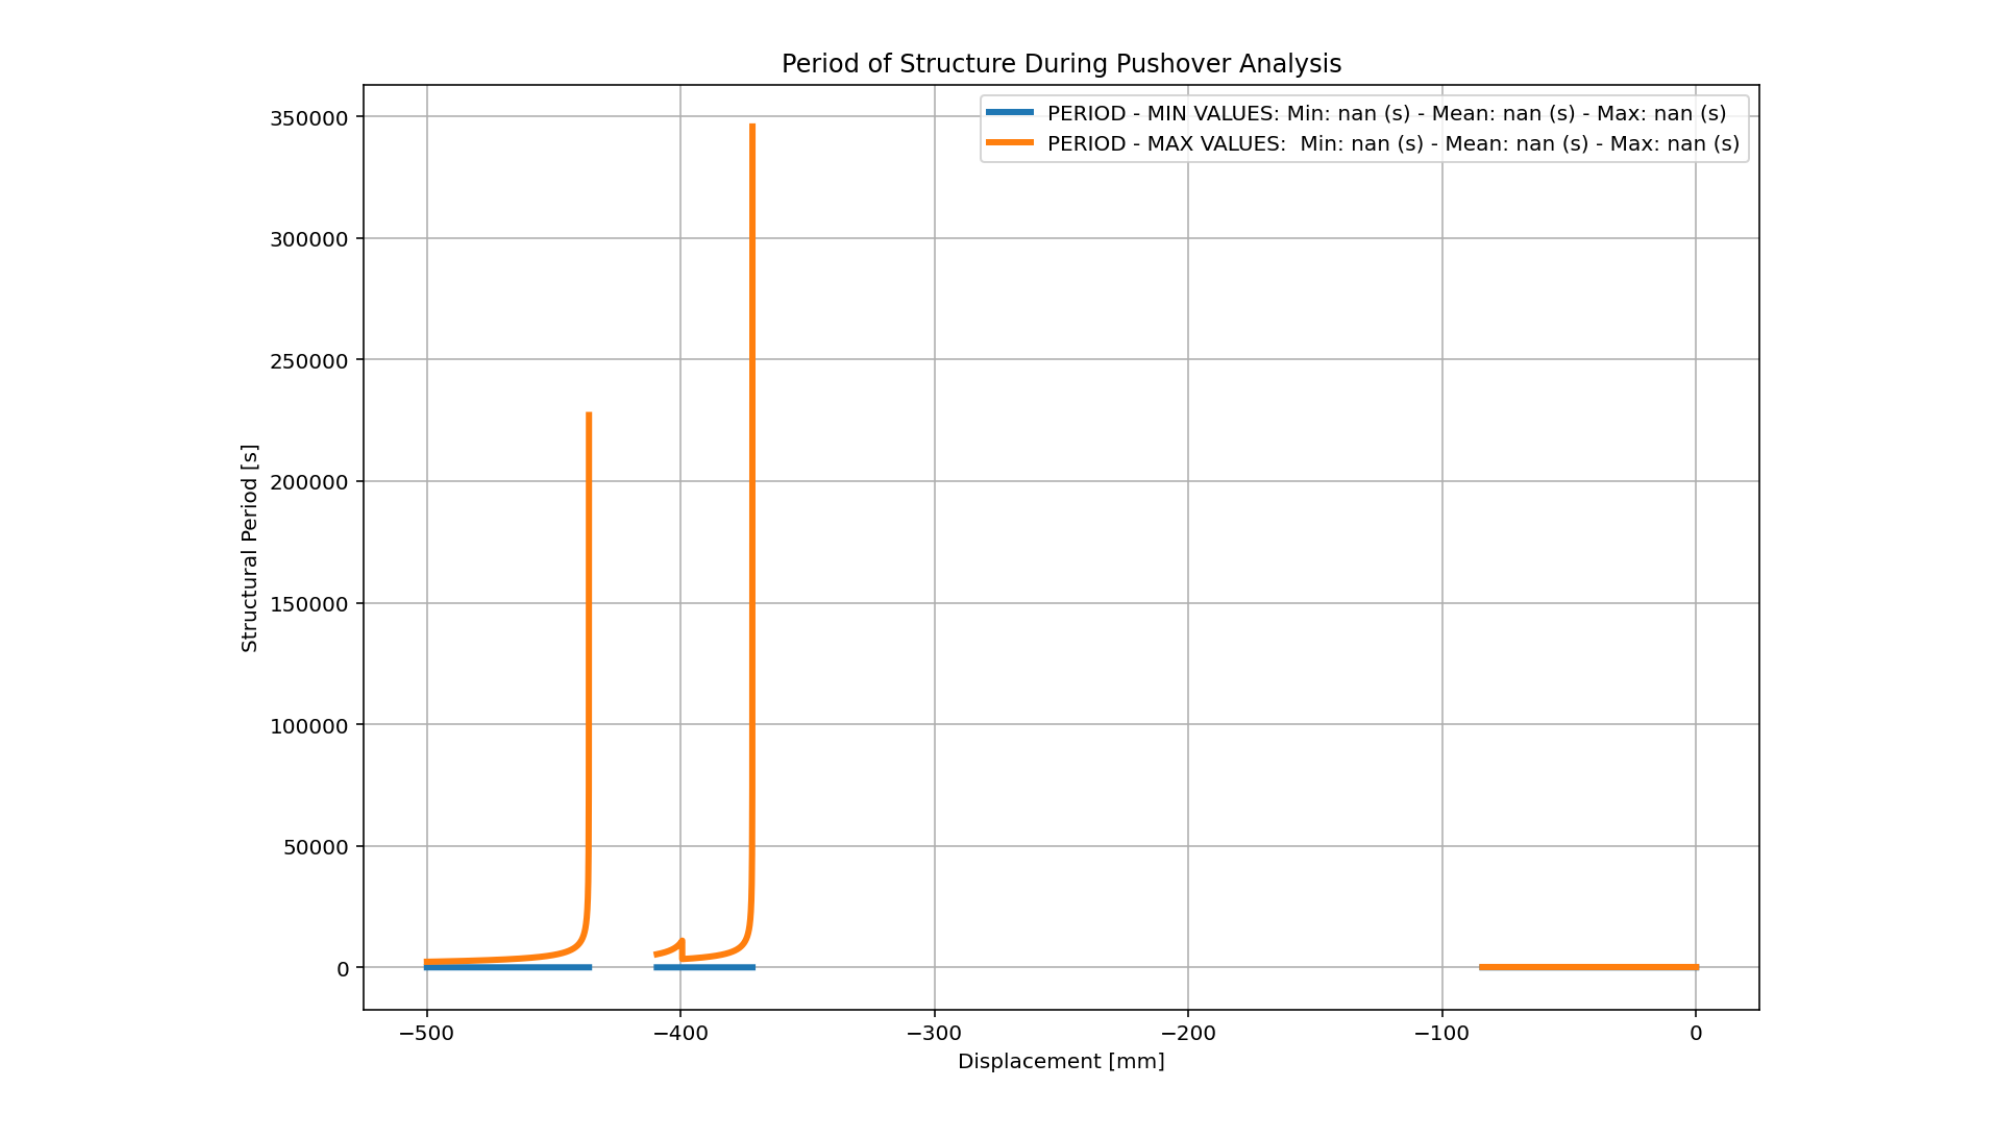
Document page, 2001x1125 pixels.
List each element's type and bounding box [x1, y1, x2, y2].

picture [226, 37, 1774, 1087]
